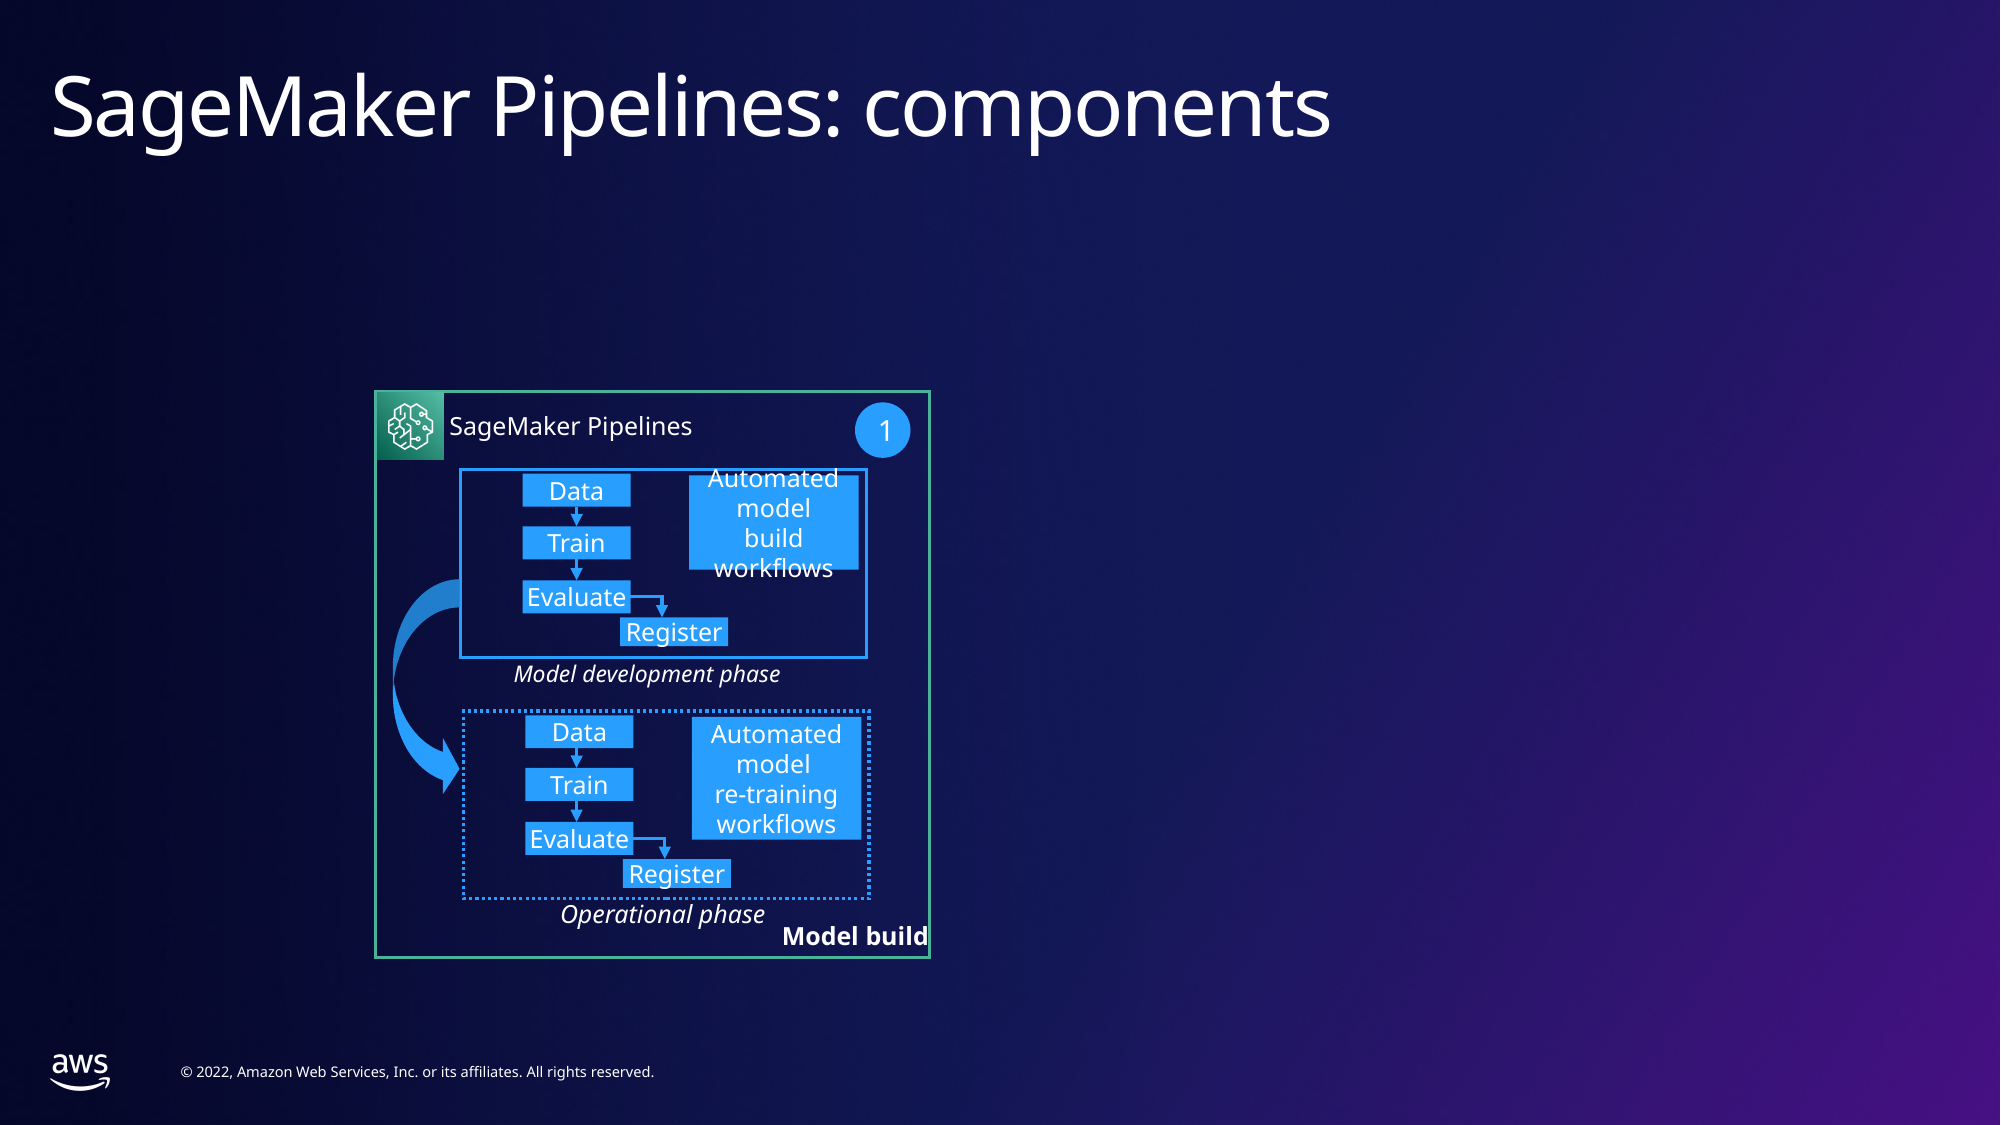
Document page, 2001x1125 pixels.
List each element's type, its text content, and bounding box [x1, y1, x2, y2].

picture [0, 0, 2000, 1125]
text_box [184, 181, 1853, 942]
title SageMaker Pipelines: components [50, 40, 1950, 159]
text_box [375, 391, 942, 959]
